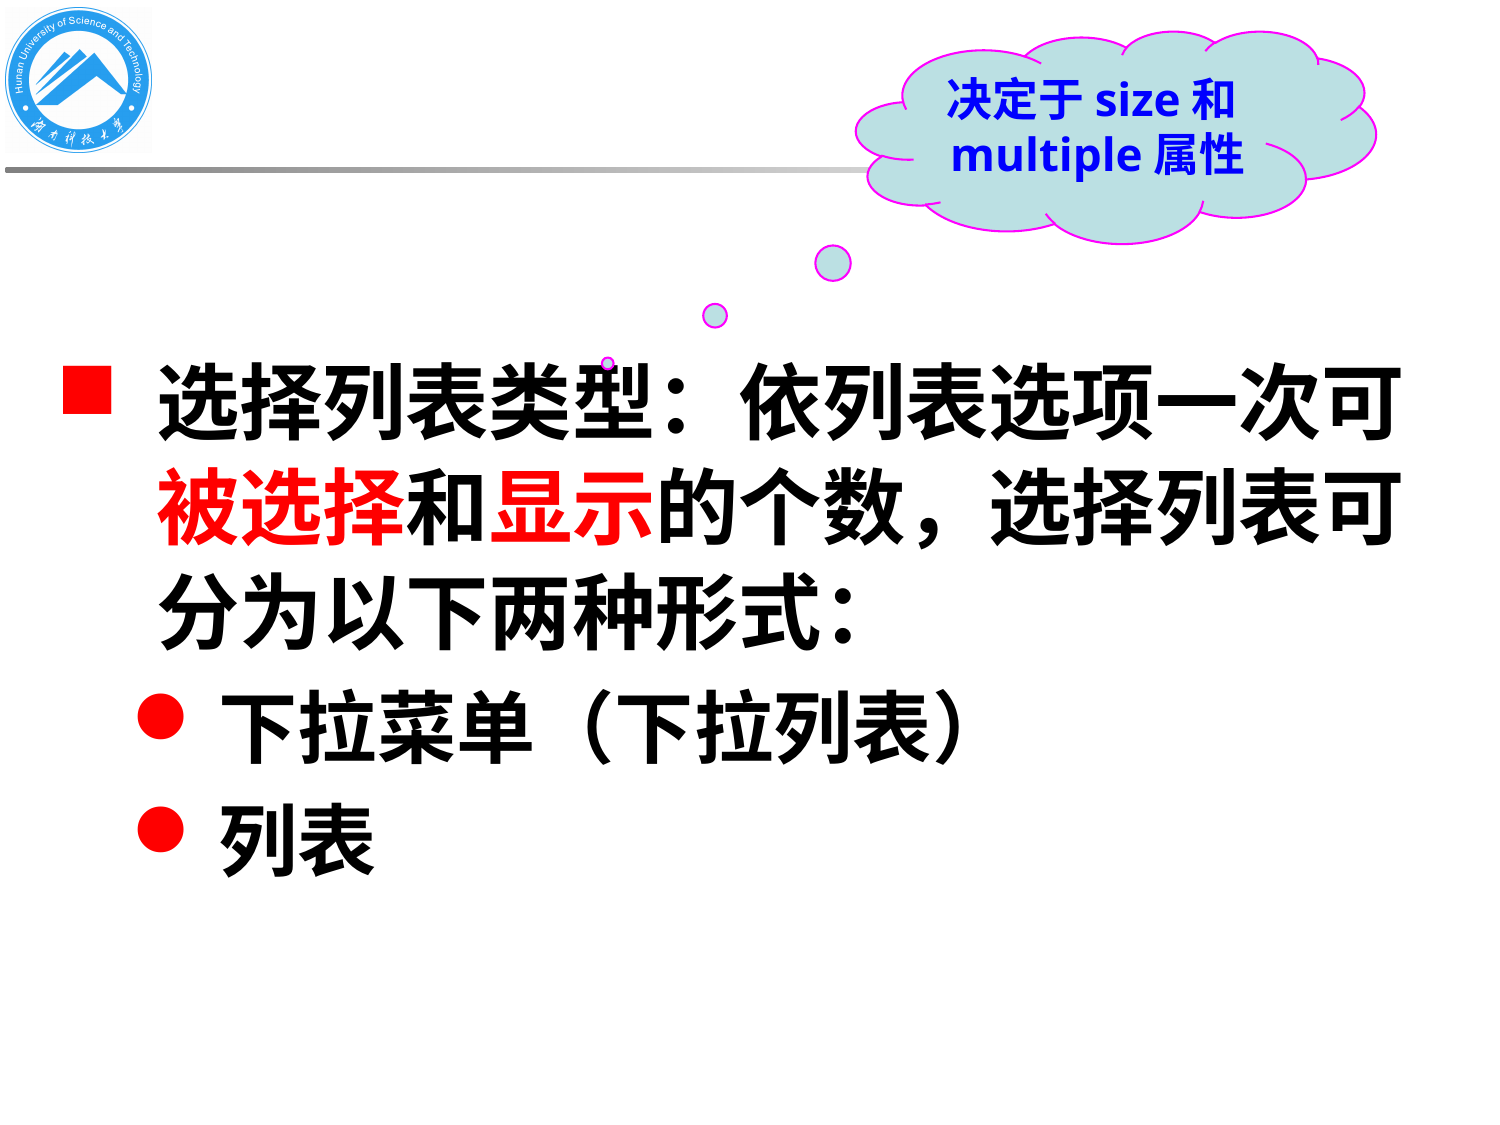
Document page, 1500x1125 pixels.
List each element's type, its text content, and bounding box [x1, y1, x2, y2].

text_box 决定于size和multiple属性 [703, 303, 727, 328]
text_box 决定于size和multiple属性 [815, 245, 851, 281]
picture [5, 7, 152, 153]
list 选择列表类型：依列表选项一次可被选择和显示的个数，选择列表可分为以下两种形式： 下拉菜单（下拉列表） 列表 [40, 337, 1471, 1125]
text_box 决定于size和multiple属性 [855, 31, 1377, 245]
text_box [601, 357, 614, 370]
